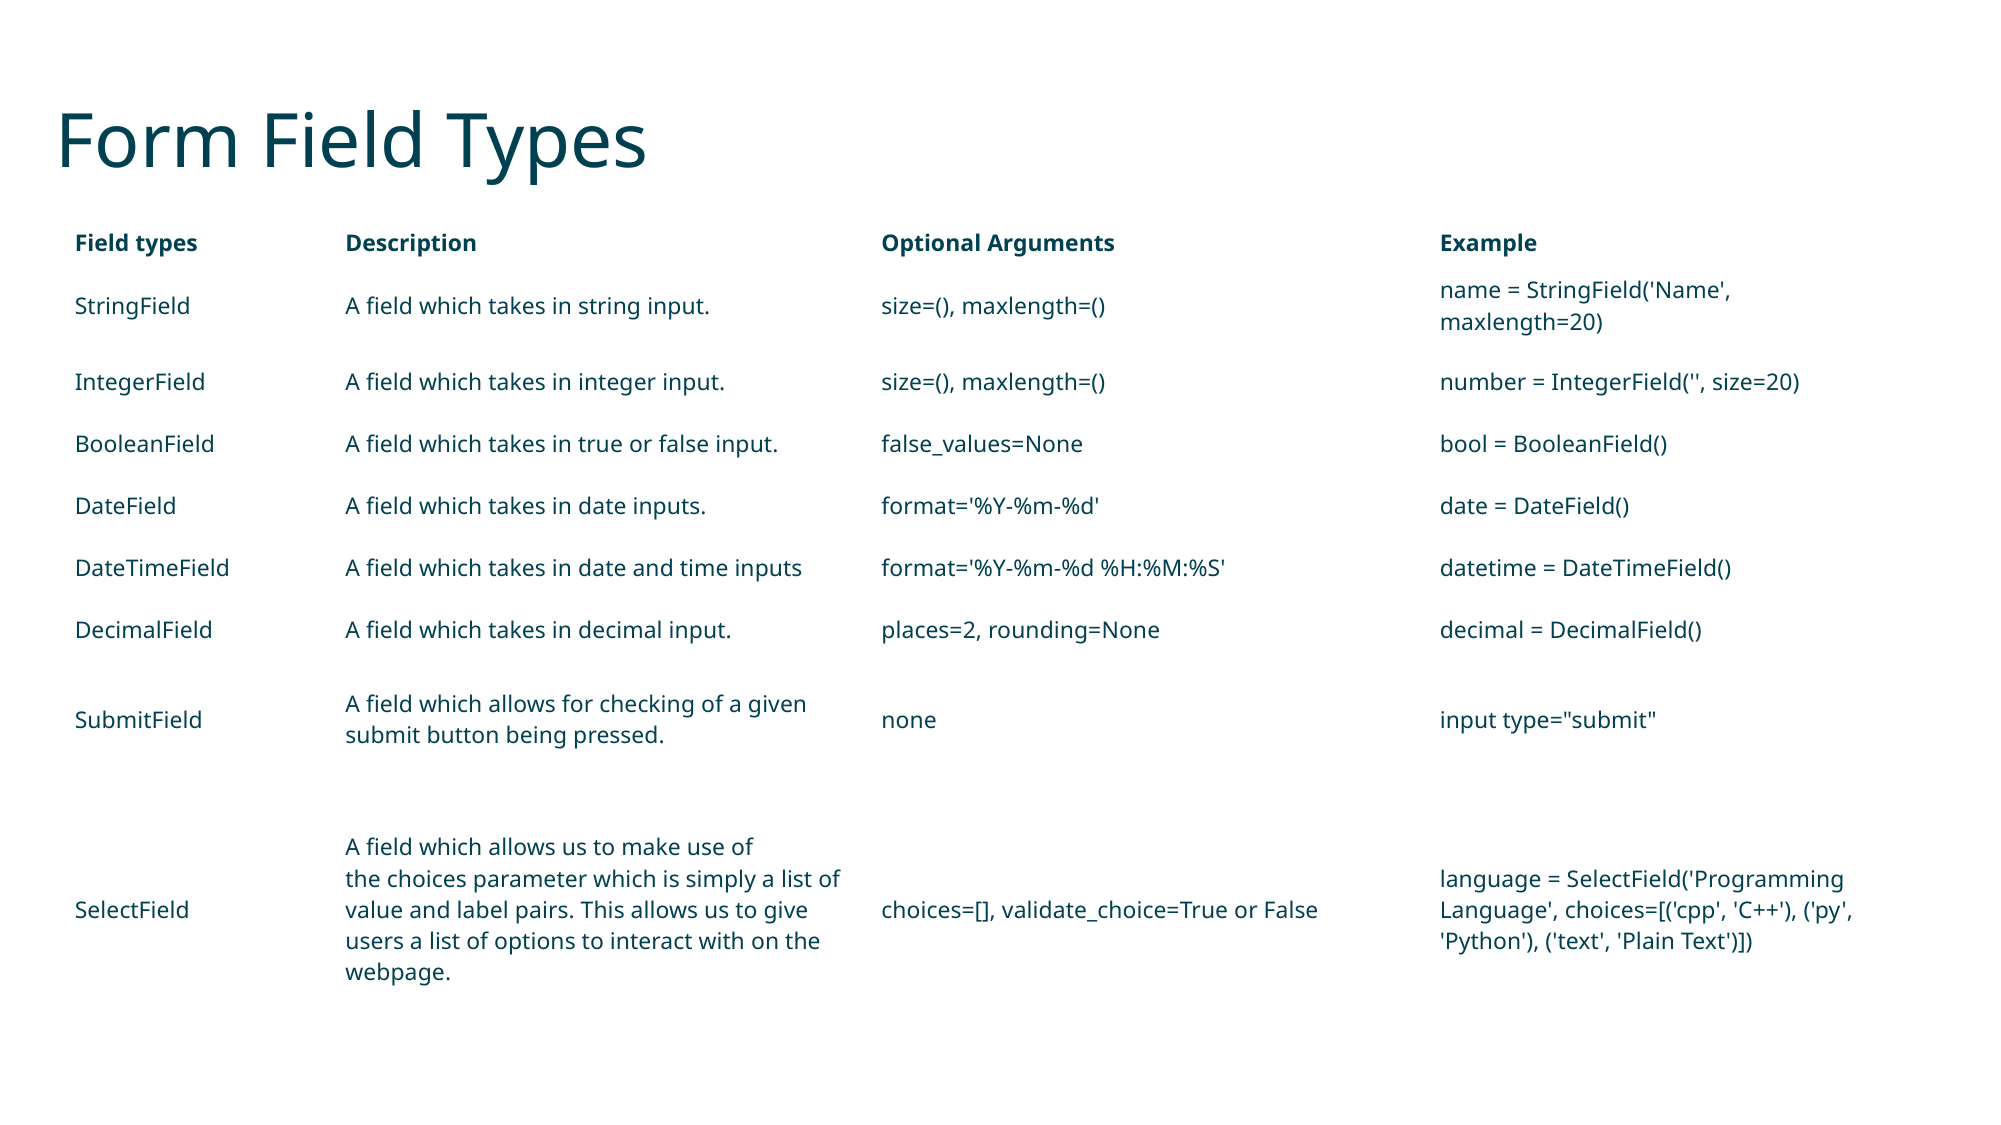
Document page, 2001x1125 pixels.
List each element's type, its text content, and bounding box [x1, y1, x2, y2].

table_cell A field which takes in integer input. [341, 351, 877, 413]
table_cell bool = BooleanField() [1435, 413, 1890, 475]
table_header Example [1435, 224, 1890, 261]
table_cell StringField [70, 261, 341, 351]
table_cell A field which takes in decimal input. [341, 598, 877, 660]
table_cell none [877, 660, 1435, 779]
table_cell SelectField [70, 779, 341, 1040]
table_cell size=(), maxlength=() [877, 351, 1435, 413]
table_header Optional Arguments [877, 224, 1435, 261]
title Form Field Types [55, 92, 1946, 225]
table_cell false_values=None [877, 413, 1435, 475]
table_cell A field which takes in date and time inputs [341, 536, 877, 598]
table_cell A field which takes in true or false input. [341, 413, 877, 475]
table_cell A field which takes in date inputs. [341, 475, 877, 536]
table_cell name = StringField('Name', maxlength=20) [1435, 261, 1890, 351]
table_cell places=2, rounding=None [877, 598, 1435, 660]
table_cell format='%Y-%m-%d' [877, 475, 1435, 536]
table_cell A field which allows for checking of a given submit button being pressed. [341, 660, 877, 779]
table_cell BooleanField [70, 413, 341, 475]
table_cell format='%Y-%m-%d %H:%M:%S' [877, 536, 1435, 598]
table_header Field types [70, 224, 341, 261]
table_cell choices=[], validate_choice=True or False [877, 779, 1435, 1040]
table_cell IntegerField [70, 351, 341, 413]
table_cell A field which takes in string input. [341, 261, 877, 351]
table_cell language = SelectField('Programming Language', choices=[('cpp', 'C++'), ('py', 'Python'), ('text', 'Plain Text')]) [1435, 779, 1890, 1040]
table_cell size=(), maxlength=() [877, 261, 1435, 351]
table_cell date = DateField() [1435, 475, 1890, 536]
table_cell DecimalField [70, 598, 341, 660]
table_cell number = IntegerField('', size=20) [1435, 351, 1890, 413]
table_cell DateField [70, 475, 341, 536]
table_cell SubmitField [70, 660, 341, 779]
table_cell decimal = DecimalField() [1435, 598, 1890, 660]
table_cell A field which allows us to make use of the choices parameter which is simply a list of value and label pairs. This allows us to give users a list of options to interact with on the webpage. [341, 779, 877, 1040]
table_cell datetime = DateTimeField() [1435, 536, 1890, 598]
table_cell input type="submit" [1435, 660, 1890, 779]
table_cell DateTimeField [70, 536, 341, 598]
table_header Description [341, 224, 877, 261]
